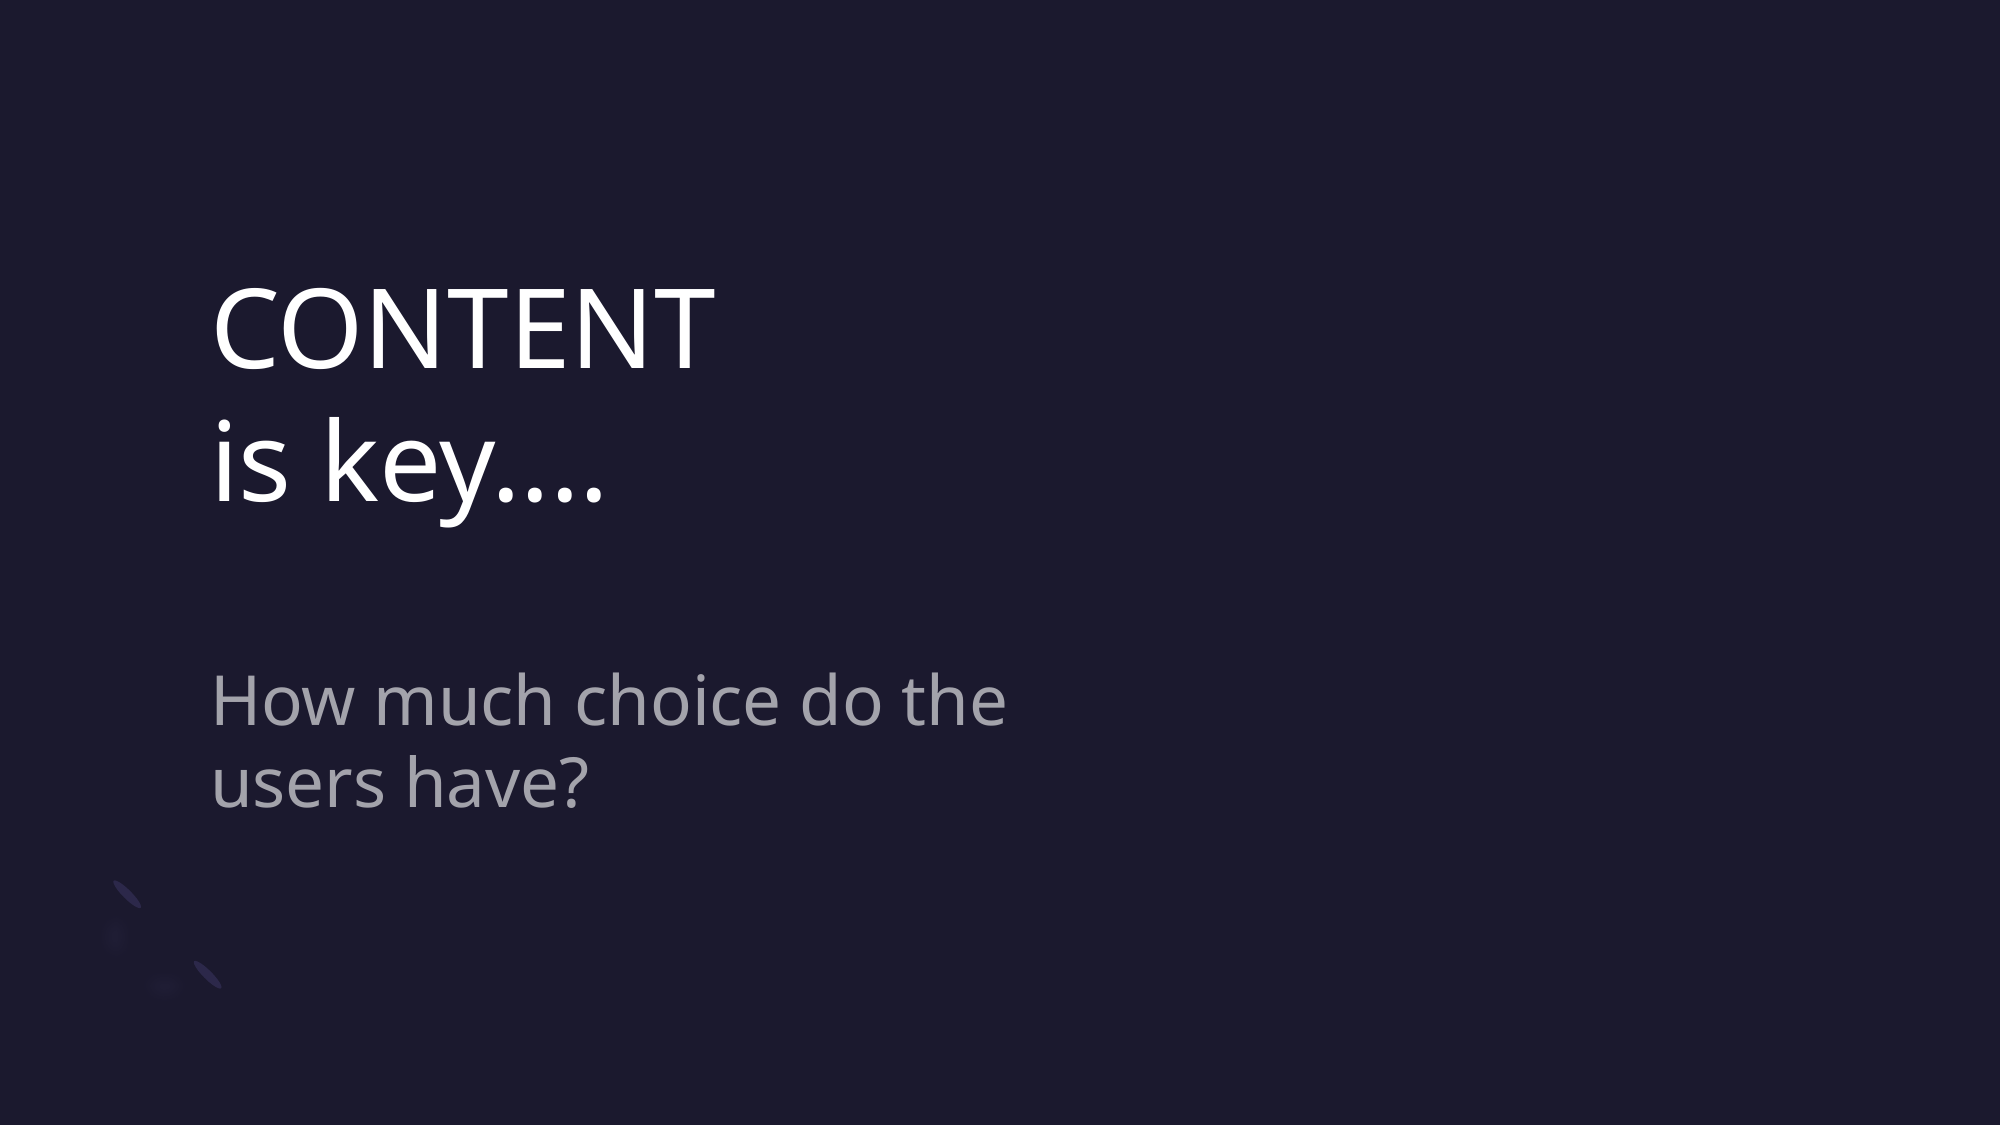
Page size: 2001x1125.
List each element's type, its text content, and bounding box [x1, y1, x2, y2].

title CONTENT is key.... How much choice do the users have? [209, 254, 1102, 822]
